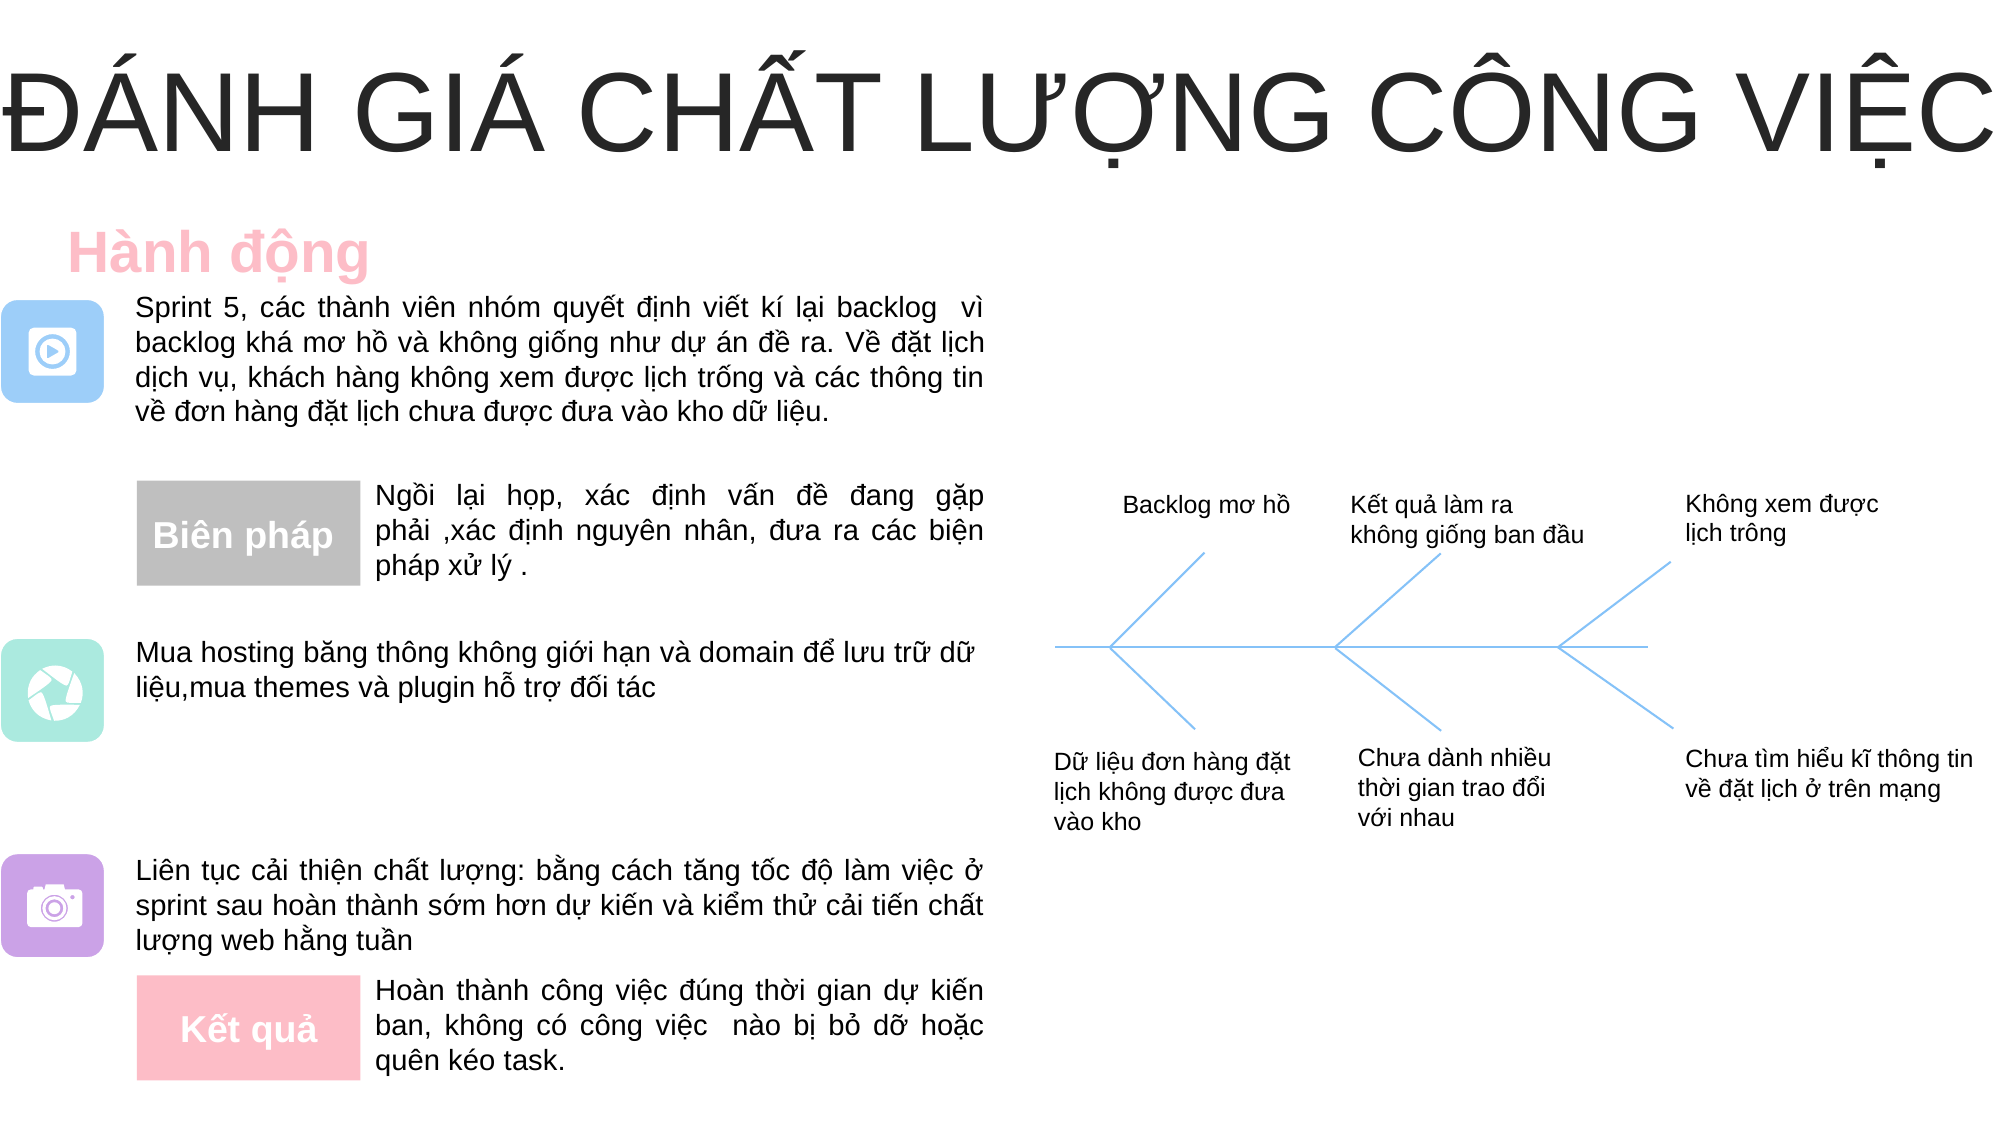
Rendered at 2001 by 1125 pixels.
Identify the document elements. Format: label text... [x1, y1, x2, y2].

text_box [0, 852, 106, 960]
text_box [1335, 648, 1442, 731]
text_box Kết quả làm ra không giống ban đầu [1335, 480, 1602, 556]
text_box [1557, 647, 1674, 729]
text_box Sprint 5, các thành viên nhóm quyết định viết kí lại backlog vì backlog khá mơ hồ và không giống như dự án đề ra. Về đặt lịch dịch vụ, khách hàng không xem được lịch trống và các thông tin về đơn hàng đặt lịch chưa được đưa vào kho dữ liệu. [120, 280, 1000, 436]
text_box Liên tục cải thiện chất lượng: bằng cách tăng tốc độ làm việc ở sprint sau hoàn thành sớm hơn dự kiến và kiểm thử cải tiến chất lượng web hằng tuần [120, 843, 1000, 964]
list ĐÁNH GIÁ CHẤT LƯỢNG CÔNG VIỆC [0, 55, 2000, 175]
text_box [26, 664, 84, 722]
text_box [1335, 553, 1441, 647]
text_box Mua hosting băng thông không giới hạn và domain để lưu trữ dữ liệu,mua themes và plugin hỗ trợ đối tác [120, 625, 1000, 711]
text_box Chưa dành nhiều thời gian trao đổi với nhau [1343, 733, 1571, 839]
text_box Ngồi lại họp, xác định vấn đề đang gặp phải ,xác định nguyên nhân, đưa ra các biện pháp xử lý . [360, 468, 1000, 589]
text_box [1110, 552, 1205, 648]
text_box [0, 636, 106, 744]
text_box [1558, 561, 1671, 647]
text_box Hành động [53, 206, 812, 292]
text_box [0, 297, 106, 406]
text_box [1110, 647, 1196, 730]
text_box Biên pháp [136, 479, 360, 587]
text_box [26, 883, 84, 929]
text_box [27, 326, 78, 377]
text_box Không xem được lịch trông [1670, 479, 1918, 585]
text_box Chưa tìm hiểu kĩ thông tin về đặt lịch ở trên mạng [1670, 734, 1995, 810]
text_box Backlog mơ hồ [1107, 480, 1311, 526]
text_box Kết quả [136, 974, 360, 1081]
text_box Dữ liệu đơn hàng đặt lịch không được đưa vào kho [1039, 738, 1311, 844]
text_box Hoàn thành công việc đúng thời gian dự kiến ban, không có công việc nào bị bỏ dỡ hoặc quên kéo task. [360, 963, 1000, 1084]
